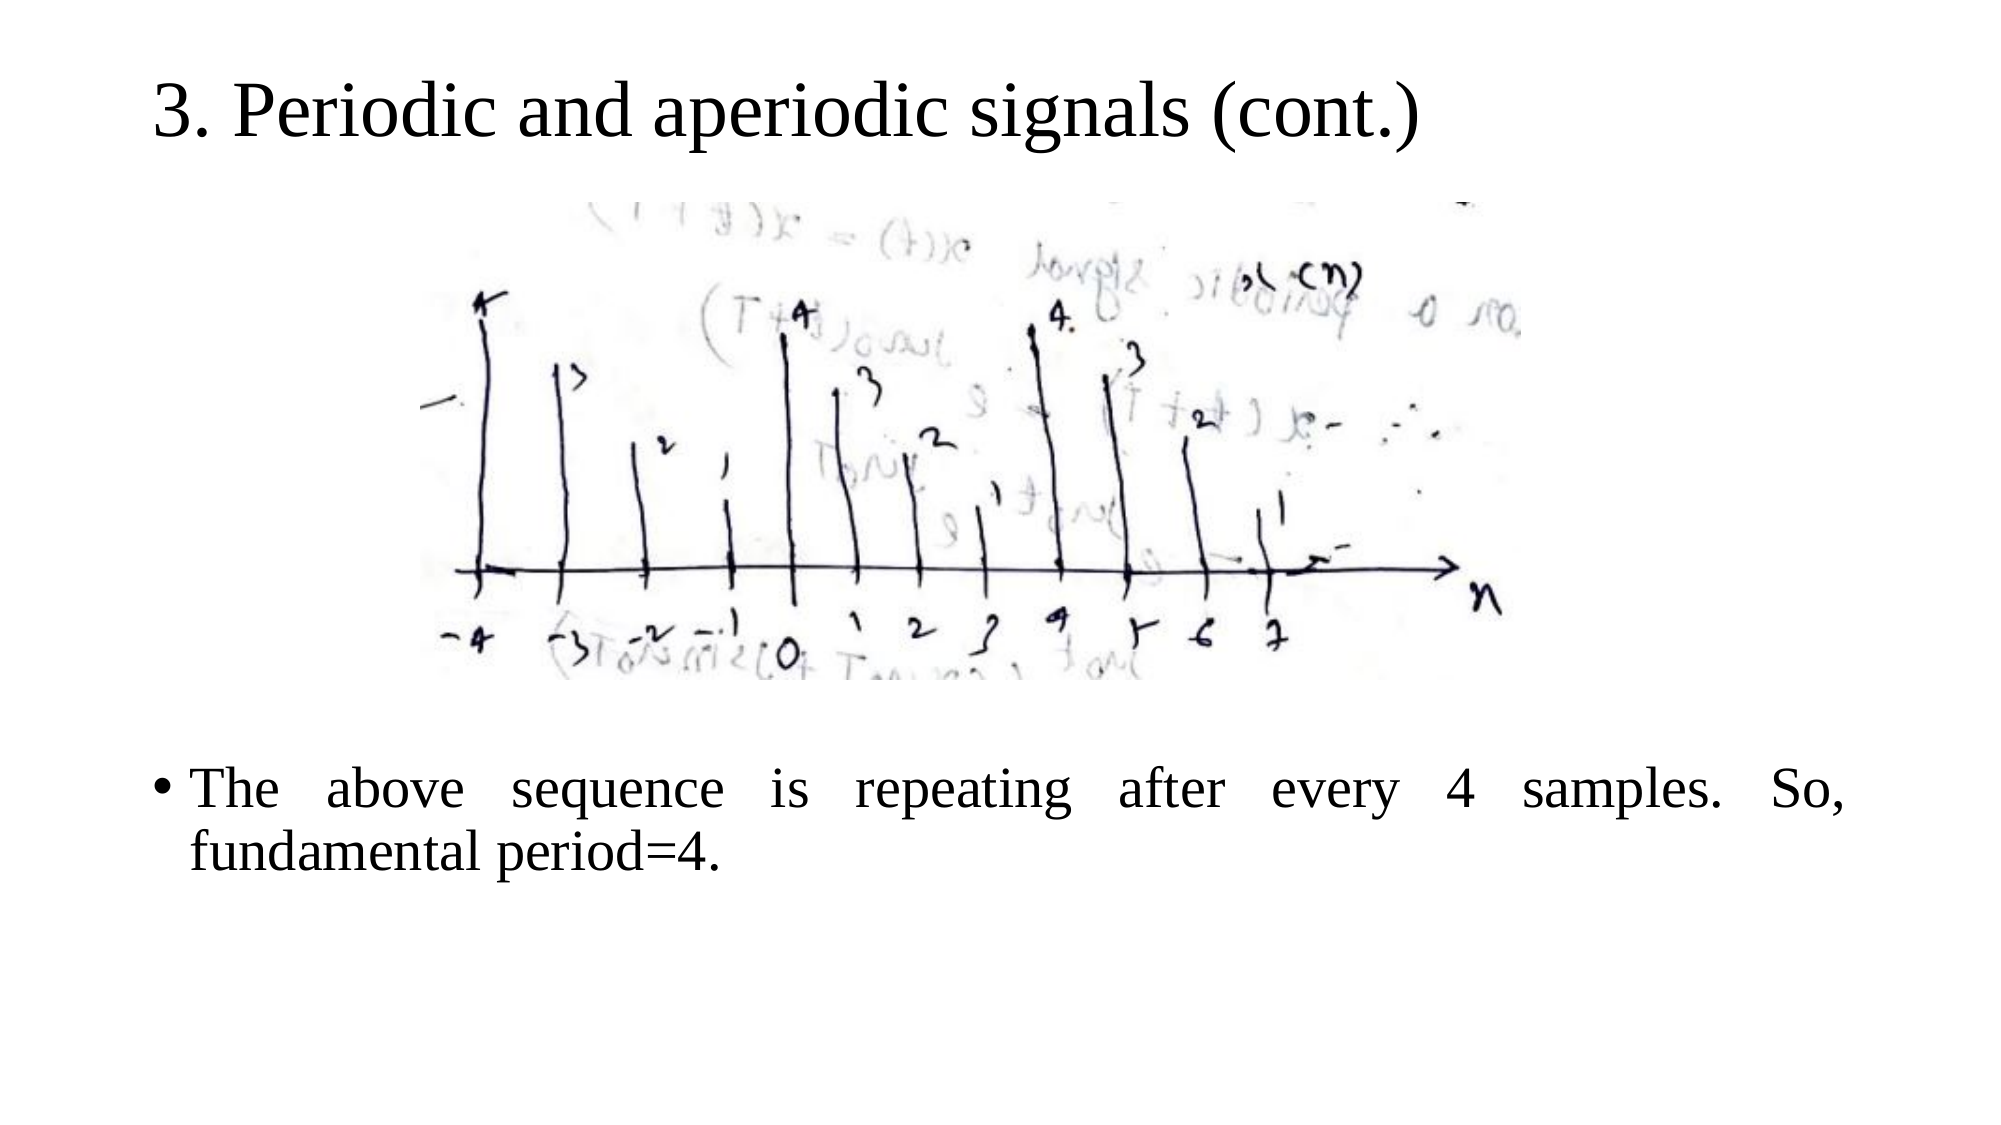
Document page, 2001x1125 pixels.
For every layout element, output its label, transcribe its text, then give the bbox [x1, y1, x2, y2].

picture [420, 202, 1521, 680]
title 3. Periodic and aperiodic signals (cont.) [137, 59, 1863, 162]
list The above sequence is repeating after every 4 samples. So, fundamental period=4. [137, 239, 1863, 1014]
